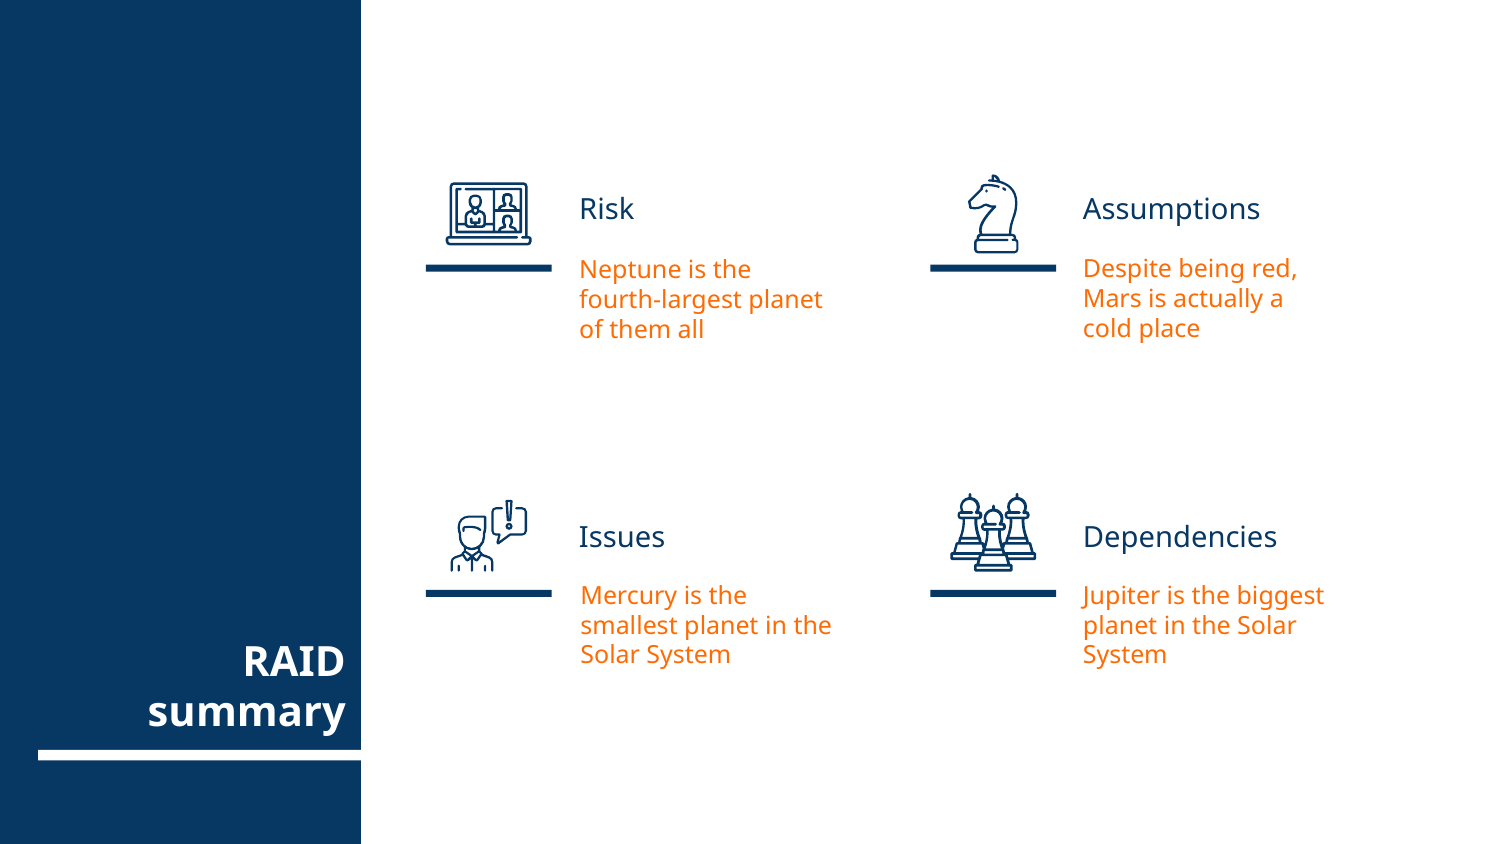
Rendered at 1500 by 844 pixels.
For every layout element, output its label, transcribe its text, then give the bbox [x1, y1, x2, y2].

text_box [967, 174, 1019, 254]
subtitle Assumptions [1067, 178, 1383, 237]
subtitle Mercury is the smallest planet in the Solar System [565, 575, 851, 673]
subtitle Risk [564, 179, 880, 237]
title RAID summary [101, 571, 361, 750]
text_box [950, 492, 1037, 572]
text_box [445, 182, 532, 246]
subtitle Issues [563, 507, 879, 565]
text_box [450, 499, 528, 572]
text_box [425, 264, 552, 272]
subtitle Despite being red, Mars is actually a cold place [1067, 248, 1353, 347]
subtitle Dependencies [1067, 507, 1383, 565]
subtitle Neptune is the fourth-largest planet of them all [564, 249, 850, 347]
text_box [425, 589, 552, 597]
subtitle Jupiter is the biggest planet in the Solar System [1067, 575, 1354, 673]
text_box [930, 589, 1057, 597]
text_box [930, 264, 1057, 272]
